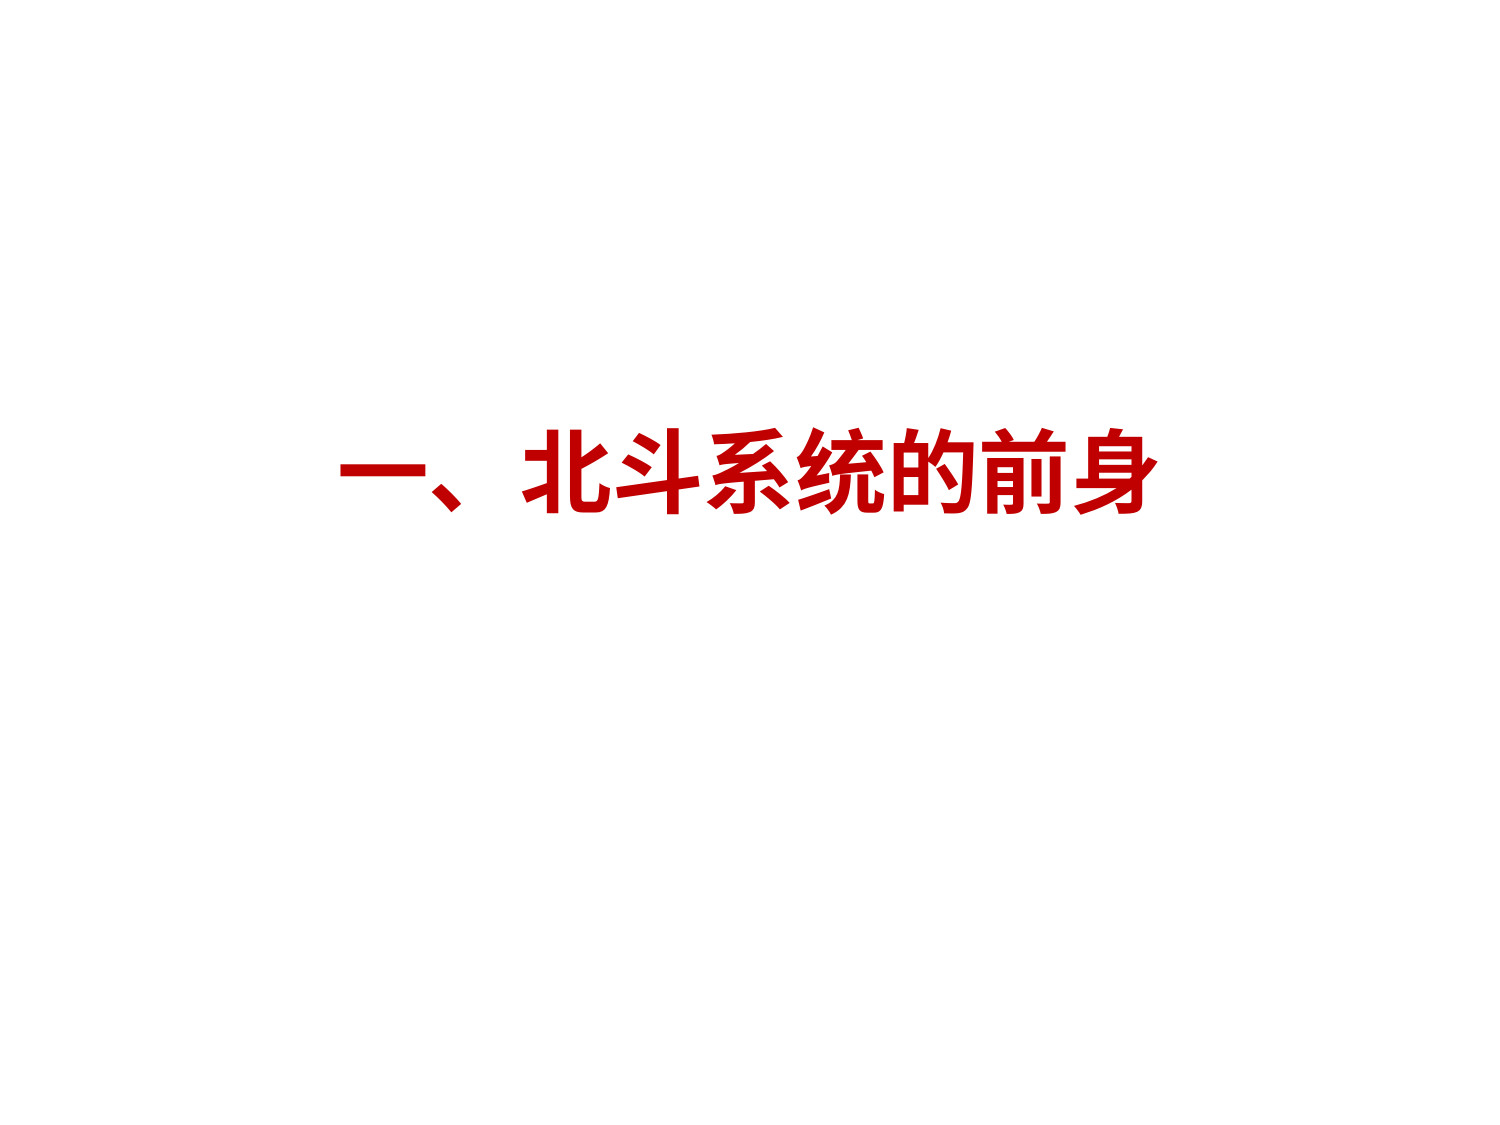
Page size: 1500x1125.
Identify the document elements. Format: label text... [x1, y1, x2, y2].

title 一、北斗系统的前身 [112, 349, 1388, 591]
